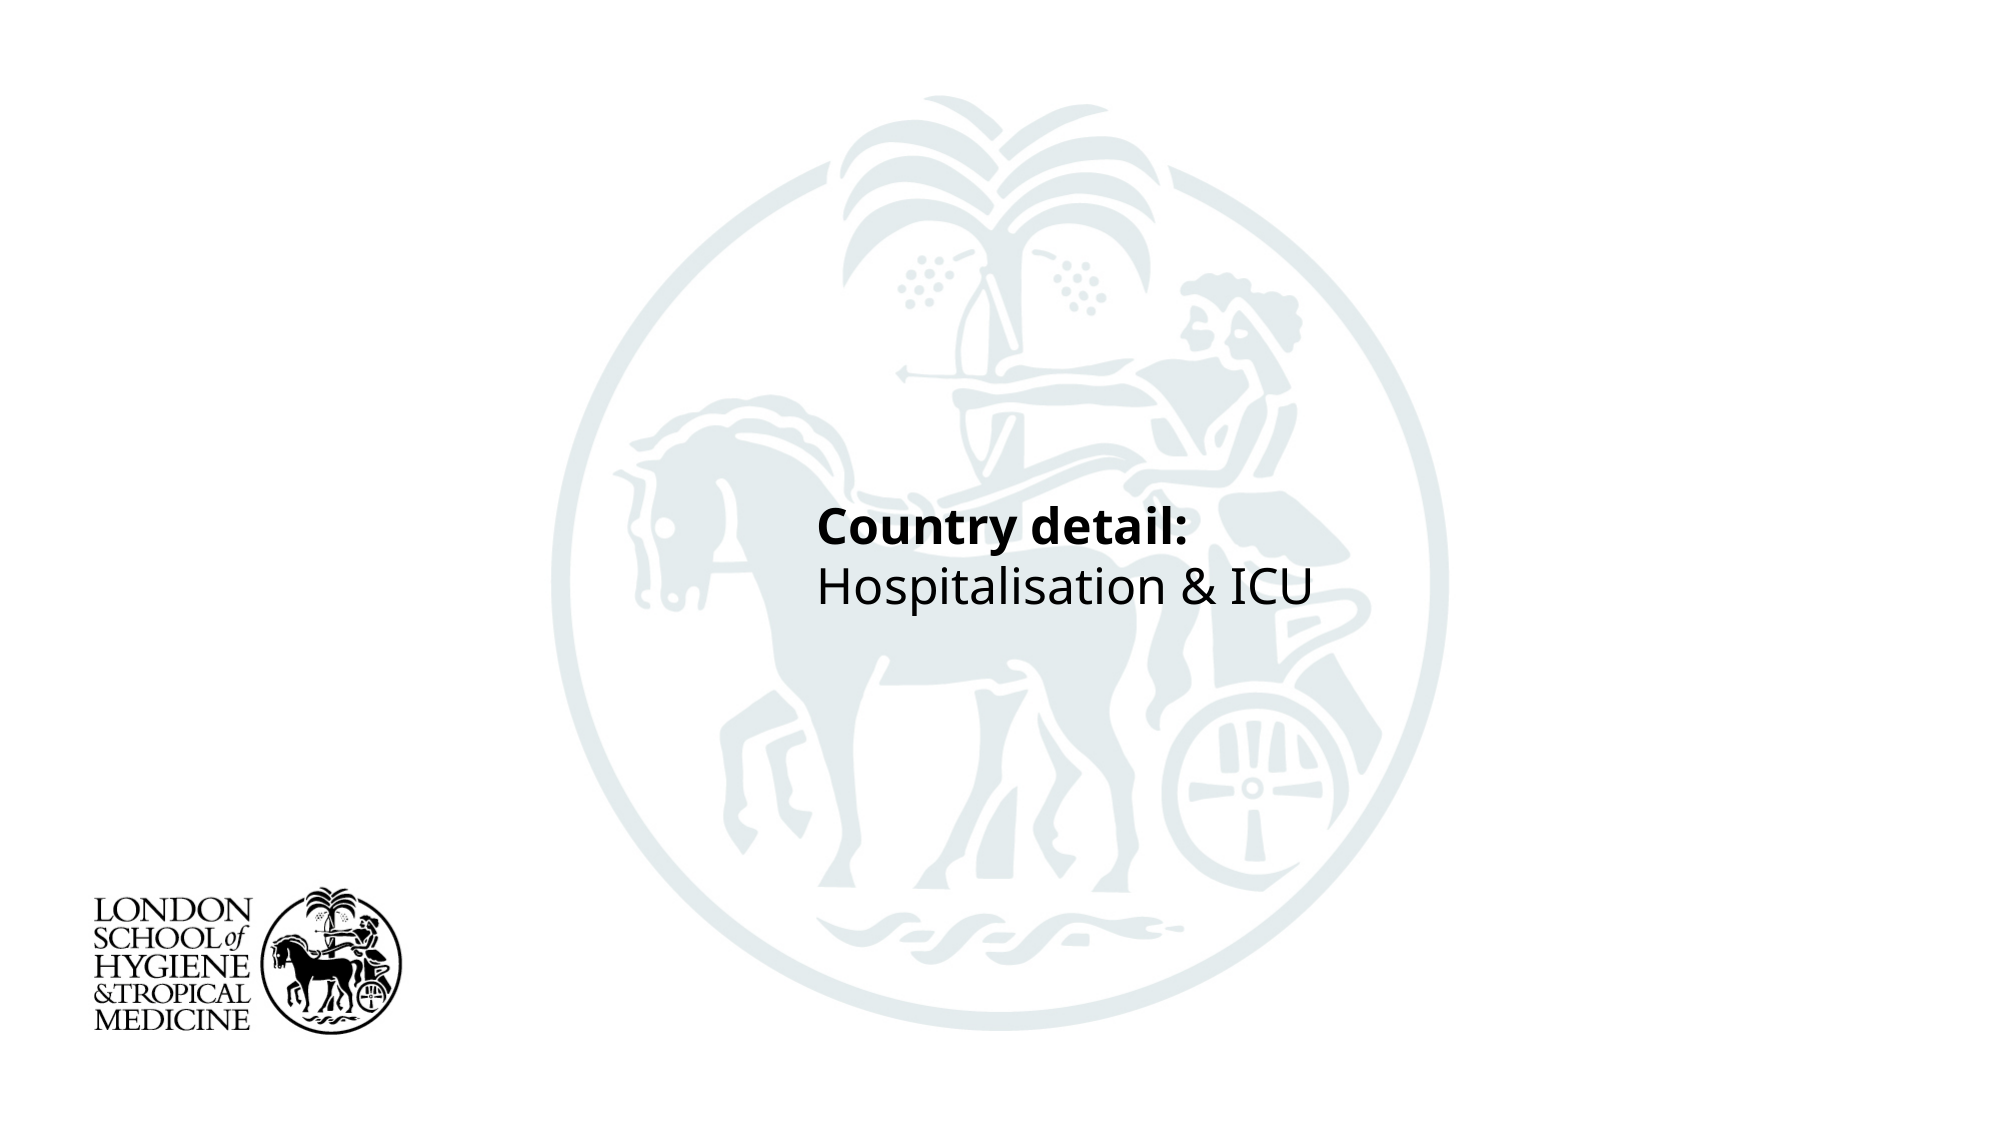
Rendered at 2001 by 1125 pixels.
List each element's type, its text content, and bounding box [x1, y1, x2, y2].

text_box Country detail: Hospitalisation & ICU [802, 486, 1331, 622]
picture [0, 0, 2001, 1125]
